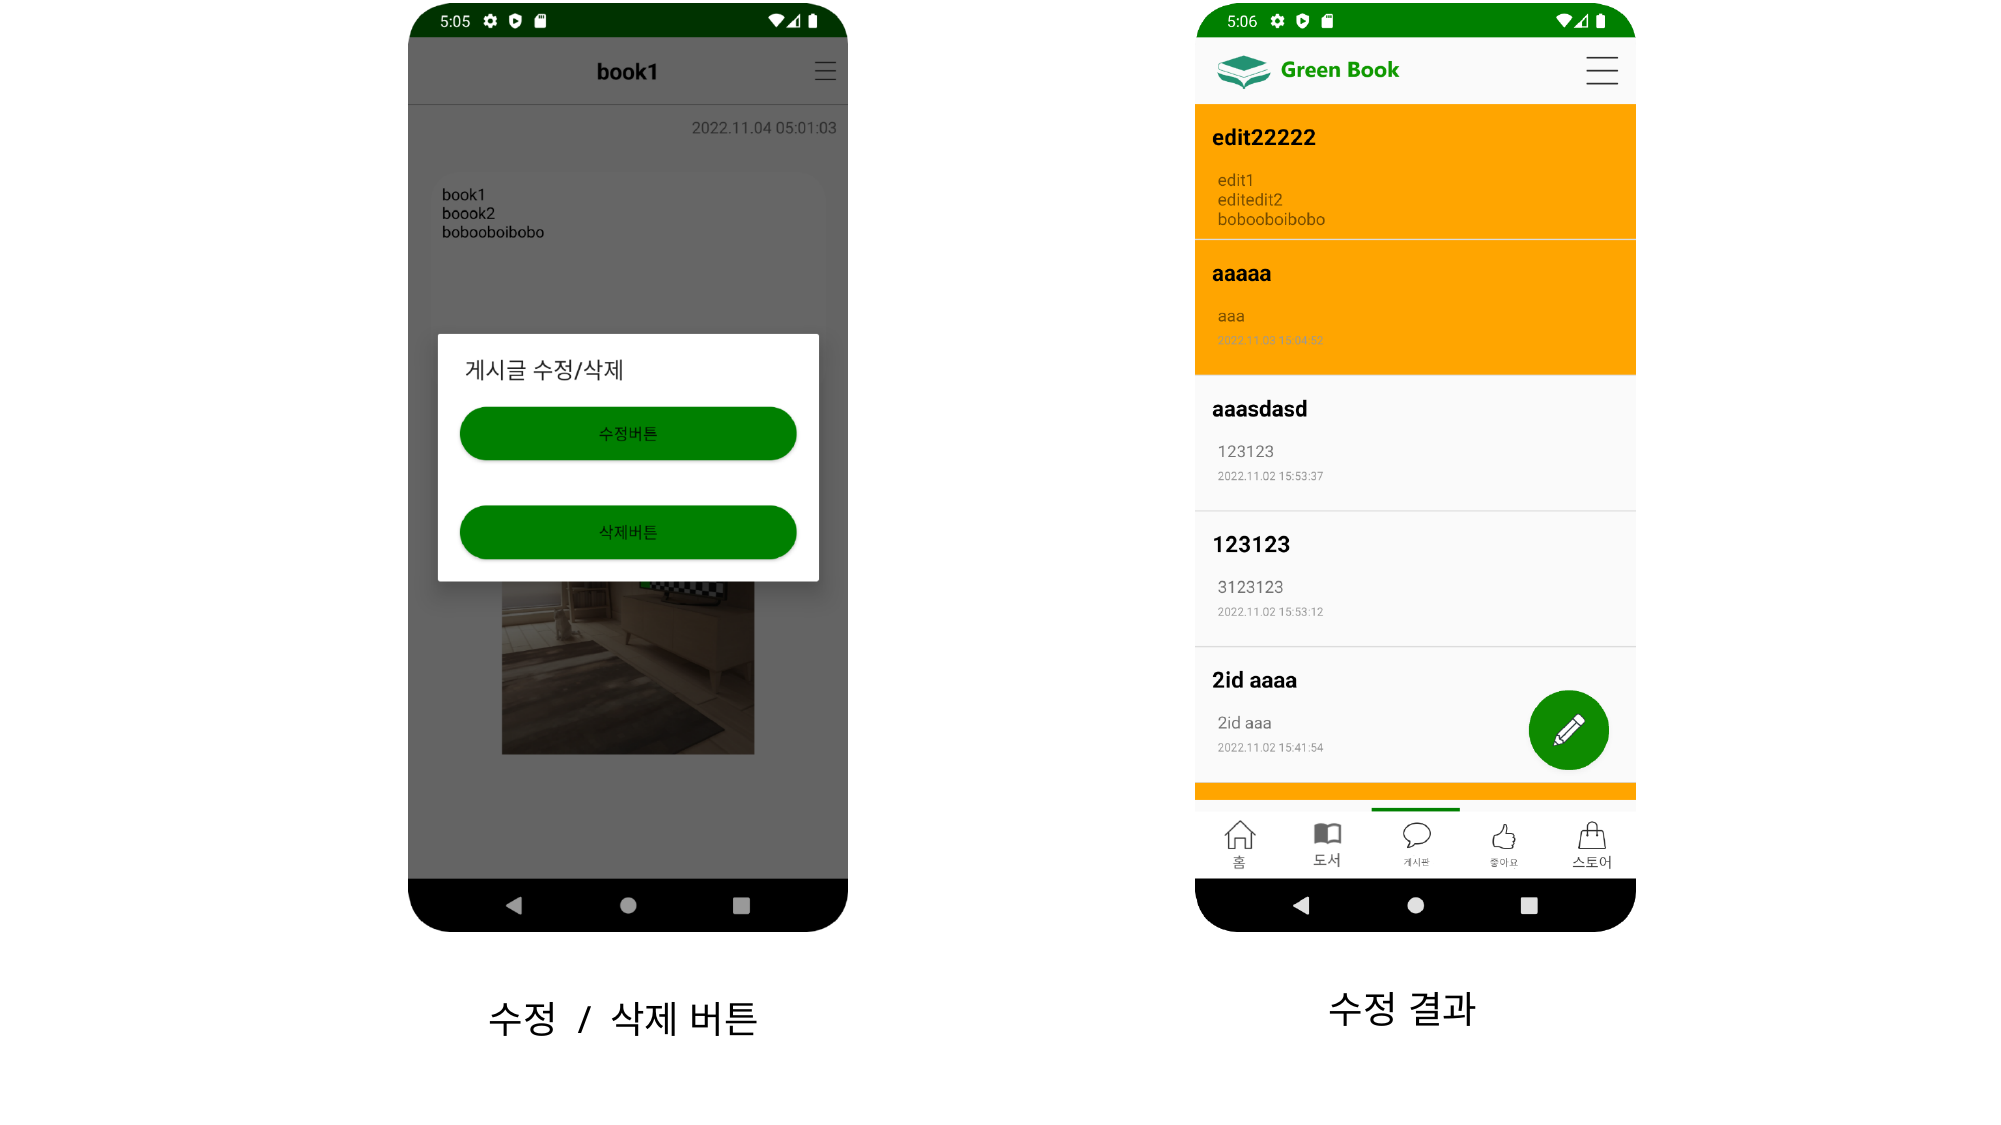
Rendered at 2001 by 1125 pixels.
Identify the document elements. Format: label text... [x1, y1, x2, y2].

picture [1195, 3, 1636, 932]
text_box 수정 / 삭제 버튼 [474, 988, 878, 1049]
text_box 수정 결과 [1313, 978, 1517, 1039]
picture [408, 3, 848, 932]
